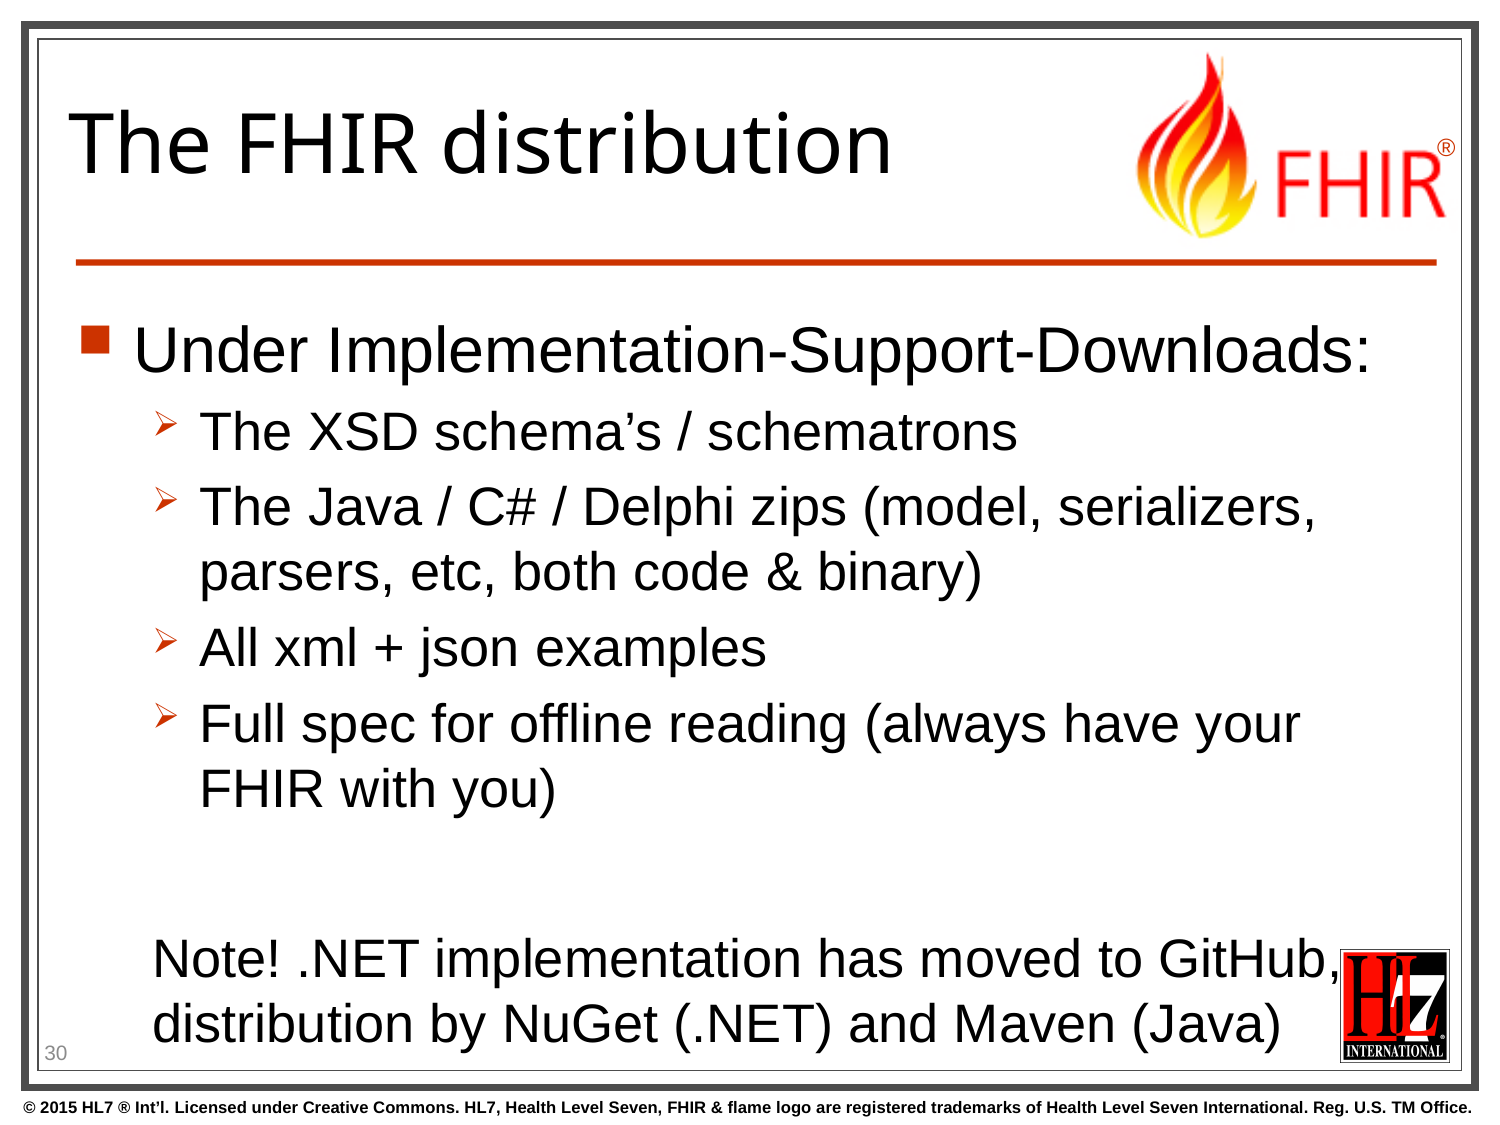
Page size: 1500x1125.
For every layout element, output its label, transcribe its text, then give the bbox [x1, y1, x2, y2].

picture [1340, 949, 1450, 1063]
title The FHIR distribution [53, 54, 1128, 244]
list Under Implementation-Support-Downloads: The XSD schema’s / schematrons The Java / C# / Delphi zips (model, serializers, parsers, etc, both code & binary) All xml + json examples Full spec for offline reading (always have your FHIR with you) Note! .NET implementation has moved to GitHub, distribution by NuGet (.NET) and Maven (Java) [62, 299, 1438, 1059]
picture [1124, 42, 1458, 249]
slide_number 30 [29, 1034, 148, 1071]
